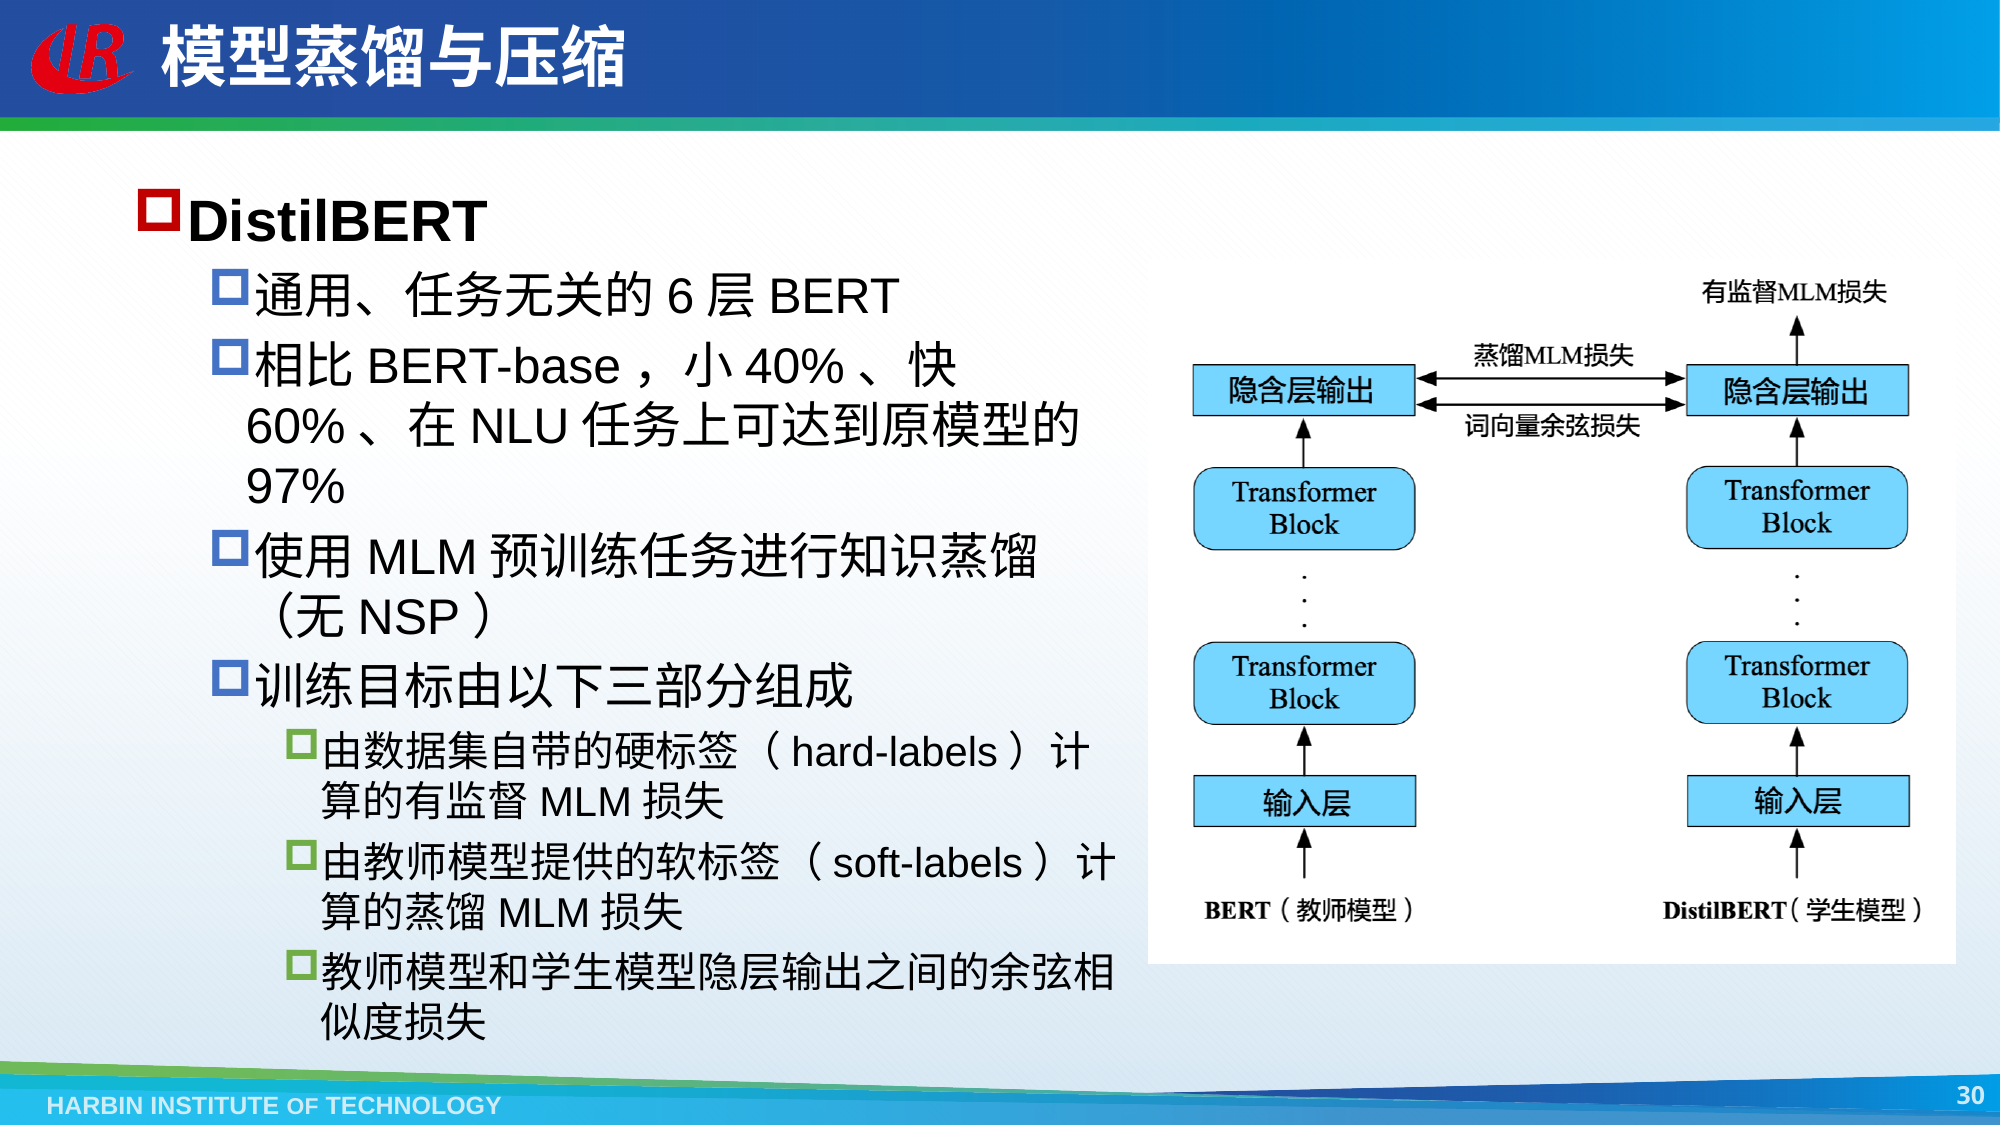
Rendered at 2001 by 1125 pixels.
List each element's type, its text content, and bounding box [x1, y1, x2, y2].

slide_number 30 [1623, 1072, 2000, 1110]
picture [0, 1061, 2000, 1125]
footer HARBIN INSTITUTE OF TECHNOLOGY [31, 1081, 843, 1125]
picture [0, 0, 2000, 131]
list DistilBERT 通用、任务无关的6层BERT 相比BERT-base，小40%、快60%、在NLU任务上可达到原模型的97% 使用MLM预训练任务进行知识蒸馏（无NSP） 训练目标由以下三部分组成 由数据集自带的硬标签（hard-labels）计算的有监督MLM损失 由教师模型提供的软标签（soft-labels）计算的蒸馏MLM损失 教师模型和学生模型隐层输出之间的余弦相似度损失 [118, 175, 1132, 1047]
picture [1148, 259, 1956, 964]
title 模型蒸馏与压缩 [145, 16, 1035, 96]
